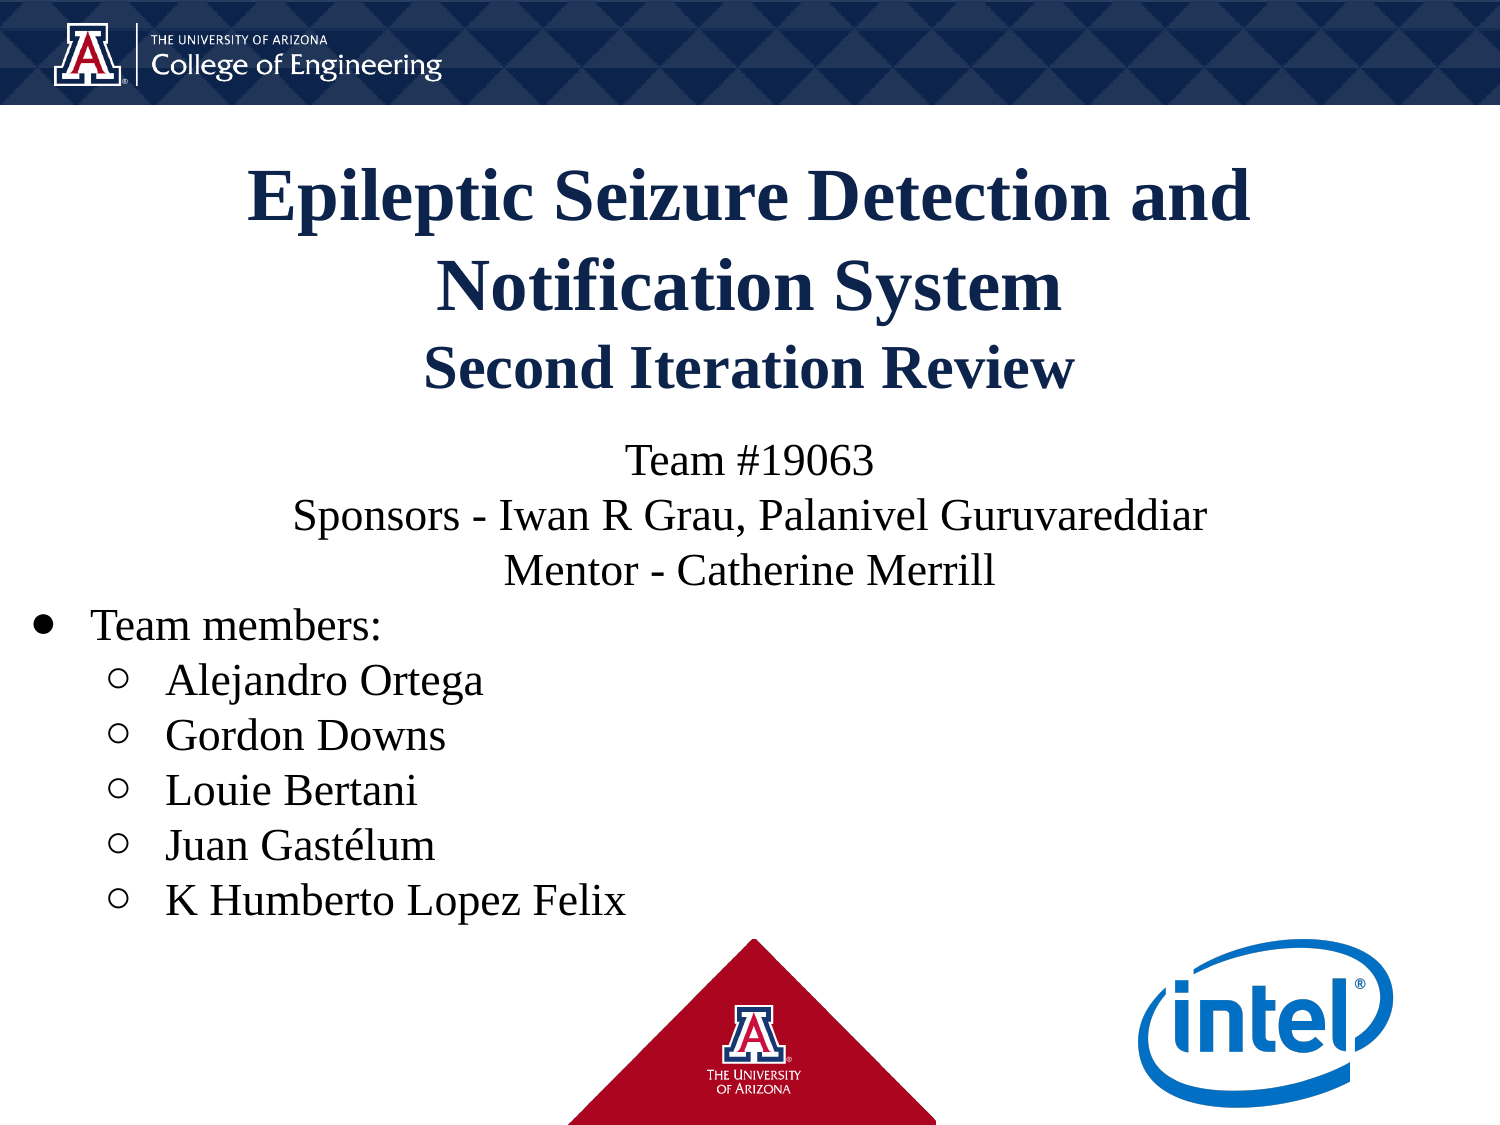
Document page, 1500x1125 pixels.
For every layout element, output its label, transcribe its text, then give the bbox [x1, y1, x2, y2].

title Epileptic Seizure Detection and Notification System Second Iteration Review [42, 152, 1458, 394]
picture [1137, 938, 1395, 1109]
picture [565, 990, 936, 1125]
picture [54, 23, 442, 86]
subtitle Team #19063 Sponsors - Iwan R Grau, Palanivel Guruvareddiar Mentor - Catherine Merrill Team members: Alejandro Ortega Gordon Downs Louie Bertani Juan Gastélum K Humberto Lopez Felix [0, 422, 1500, 990]
